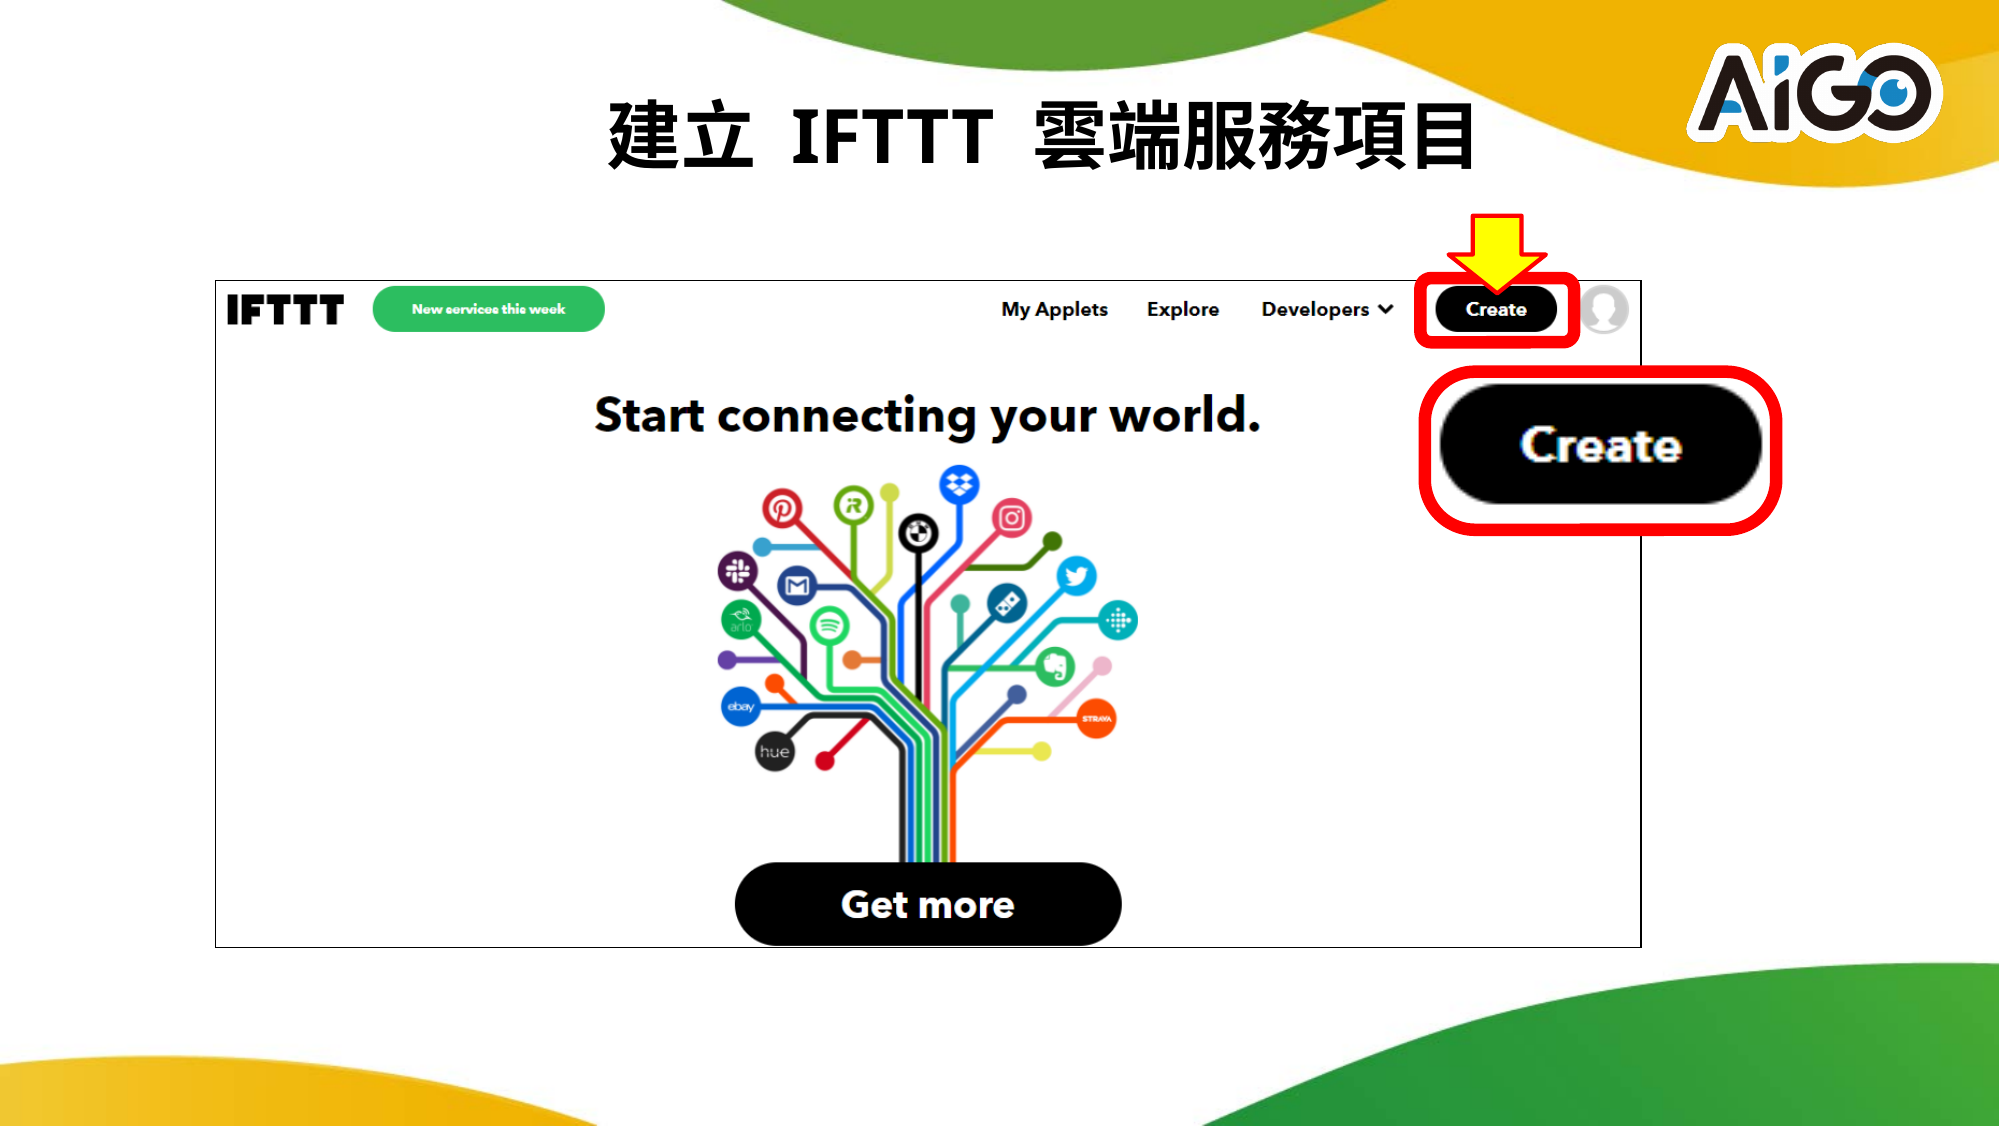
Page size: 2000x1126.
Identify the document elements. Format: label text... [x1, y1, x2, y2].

picture [0, 0, 1999, 1126]
text_box 建立 IFTTT 雲端服務項目 [182, 24, 1908, 242]
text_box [215, 215, 1777, 947]
